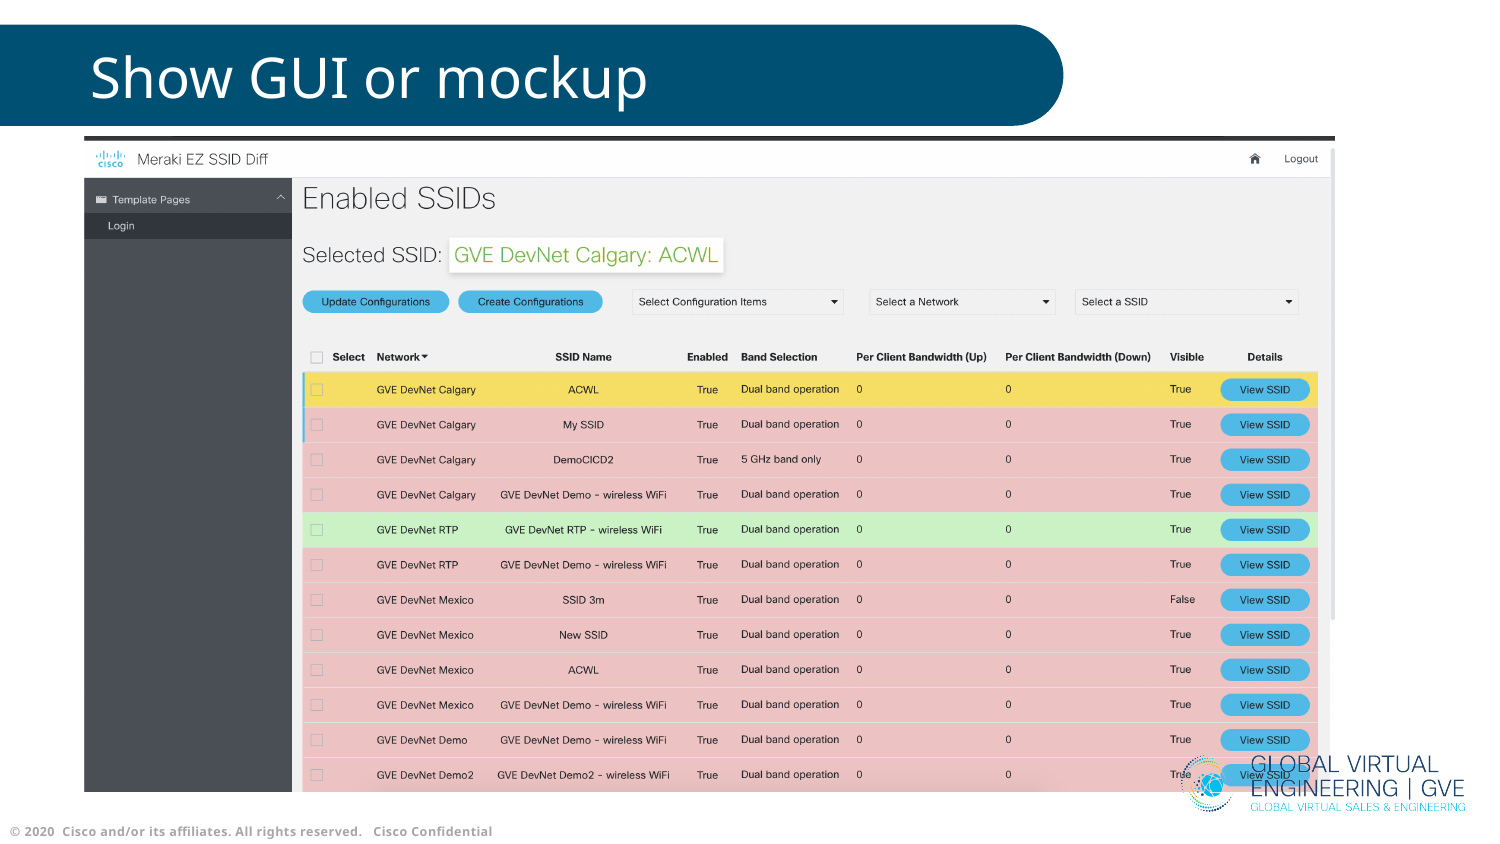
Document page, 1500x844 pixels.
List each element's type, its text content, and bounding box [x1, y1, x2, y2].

text_box [0, 22, 1066, 128]
picture [84, 136, 1472, 815]
text_box Show GUI or mockup [75, 35, 664, 275]
